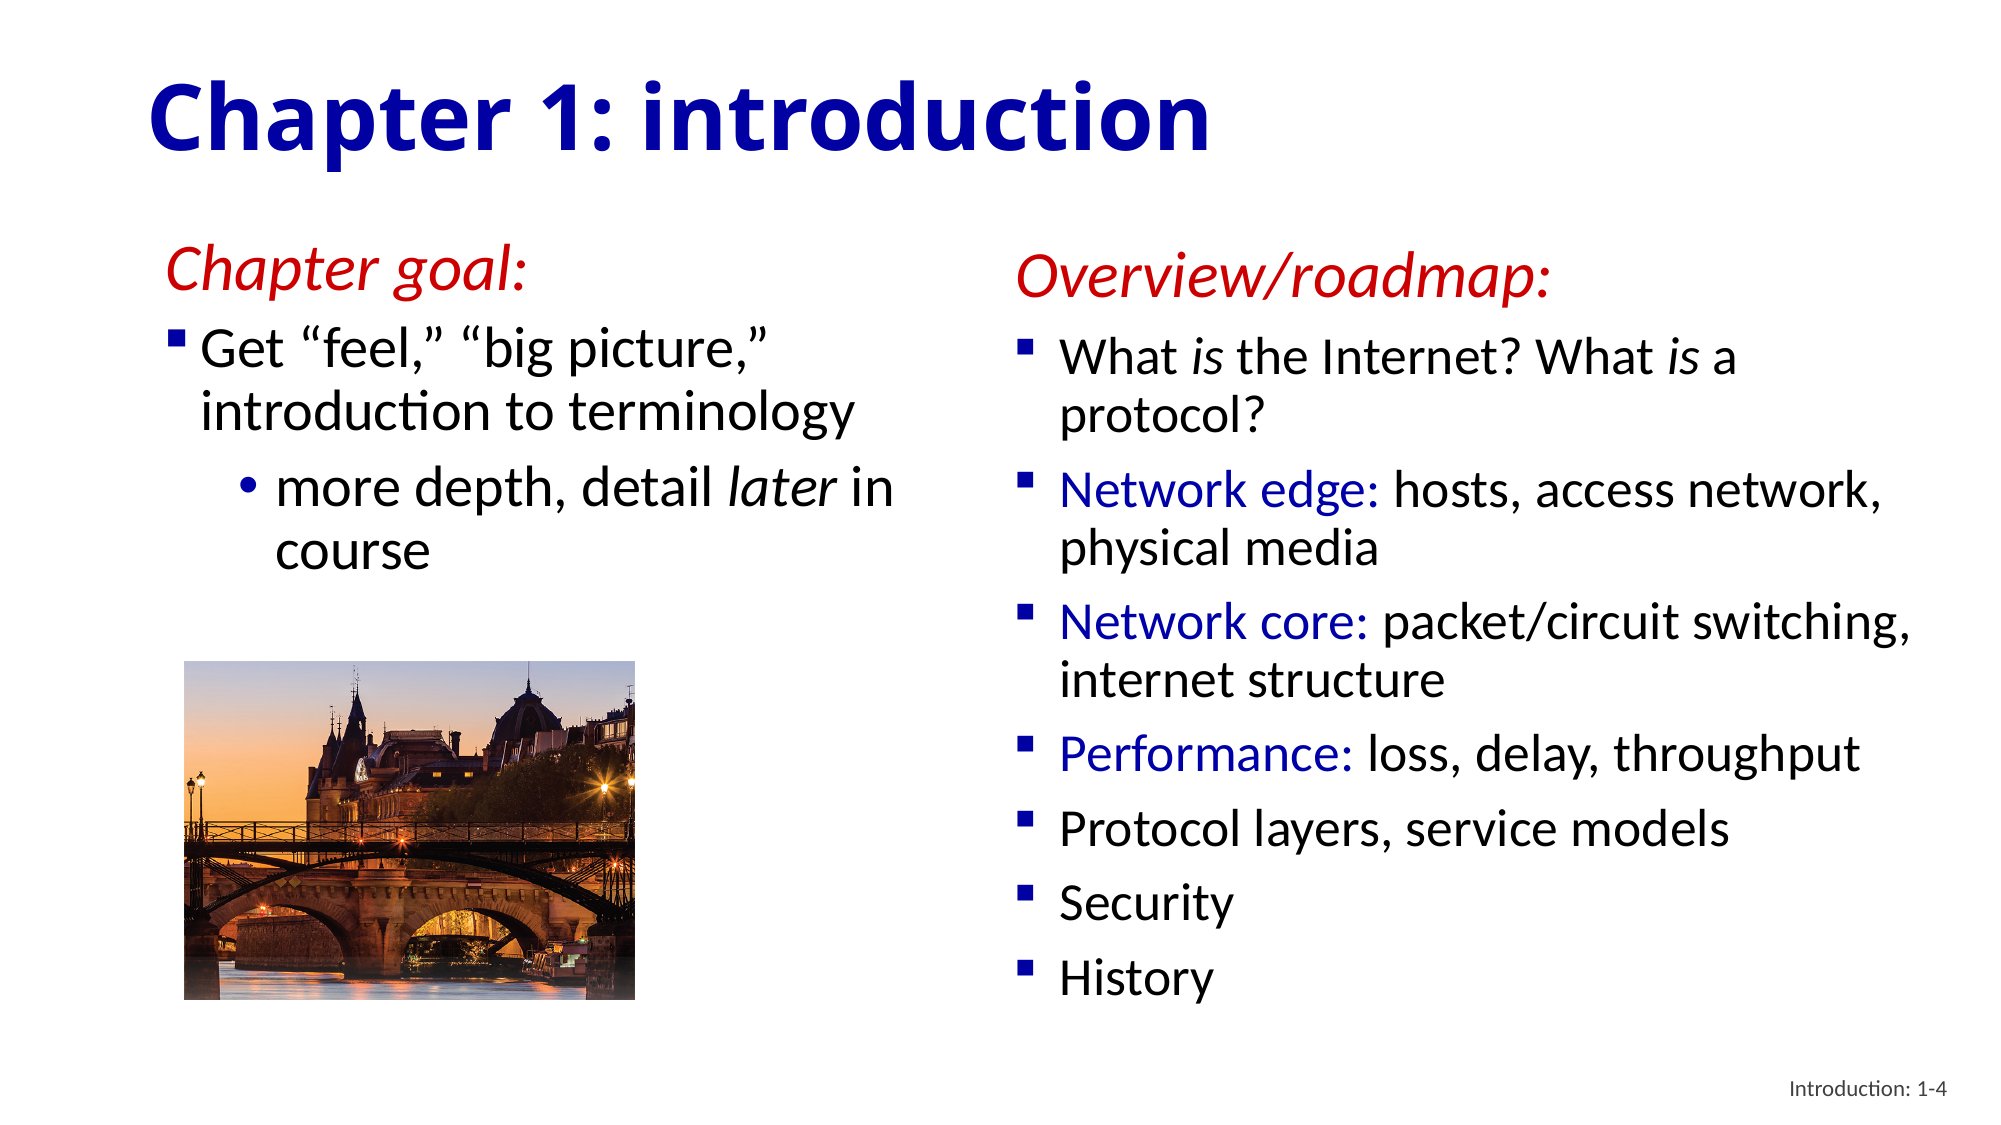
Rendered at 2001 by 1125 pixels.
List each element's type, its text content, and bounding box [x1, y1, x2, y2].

title Chapter 1: introduction [131, 47, 1856, 195]
list Chapter goal: Get “feel,” “big picture,” introduction to terminology more depth, detail later in course [129, 225, 924, 940]
list Overview/roadmap: What is the Internet? What is a protocol? Network edge: hosts, access network, physical media Network core: packet/circuit switching, internet structure Performance: loss, delay, throughput Protocol layers, service models Security History [979, 233, 1963, 1021]
slide_number Introduction: 1- [1512, 1056, 1963, 1117]
picture [183, 661, 635, 1000]
